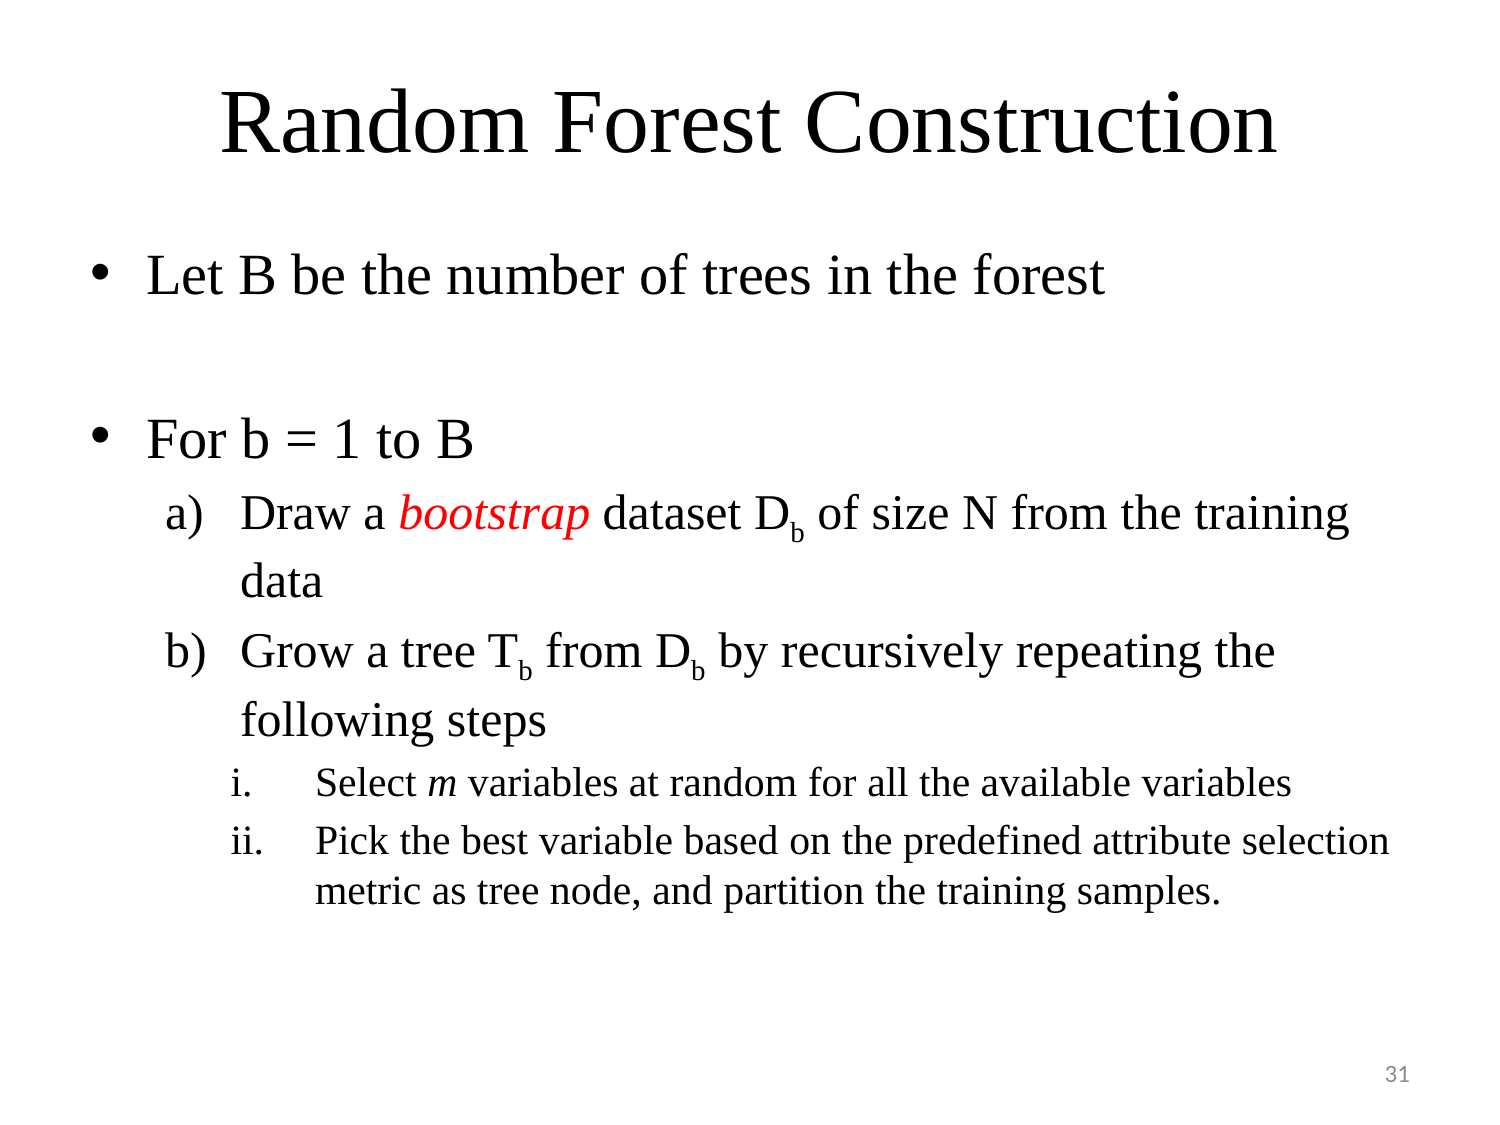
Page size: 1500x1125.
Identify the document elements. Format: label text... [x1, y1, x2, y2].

slide_number 31 [1074, 1042, 1425, 1103]
title Random Forest Construction [75, 22, 1425, 210]
list Let B be the number of trees in the forest For b = 1 to B Draw a bootstrap dataset Db of size N from the training data Grow a tree Tb from Db by recursively repeating the following steps Select m variables at random for all the available variables Pick the best variable based on the predefined attribute selection metric as tree node, and partition the training samples. [75, 229, 1425, 1005]
